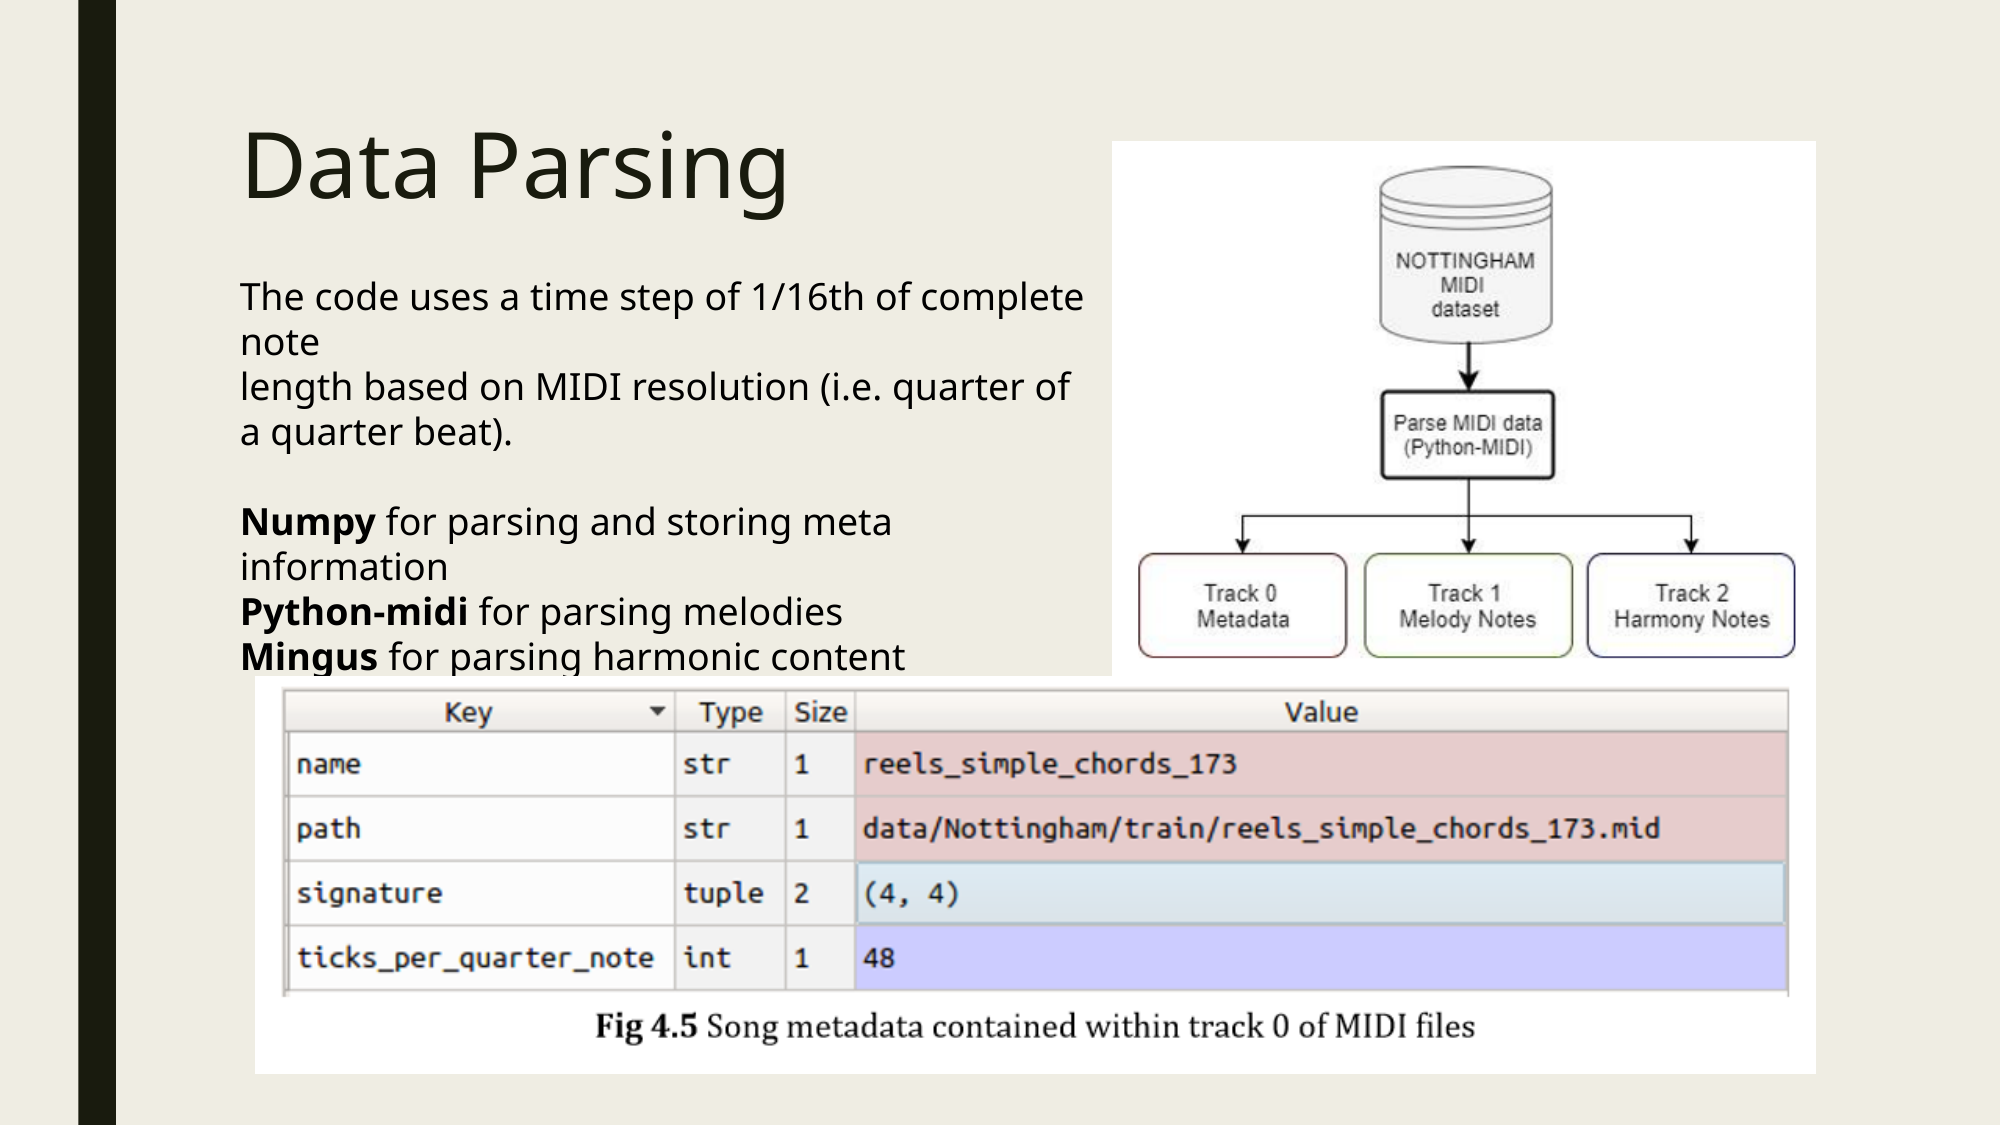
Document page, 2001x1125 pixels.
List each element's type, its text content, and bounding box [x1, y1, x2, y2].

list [1112, 141, 1816, 676]
text_box The code uses a time step of 1/16th of complete note length based on MIDI resolution (i.e. quarter of a quarter beat). Numpy for parsing and storing meta information Python-midi for parsing melodies Mingus for parsing harmonic content [225, 265, 1112, 686]
title Data Parsing [225, 112, 1800, 237]
picture [255, 676, 1816, 1074]
